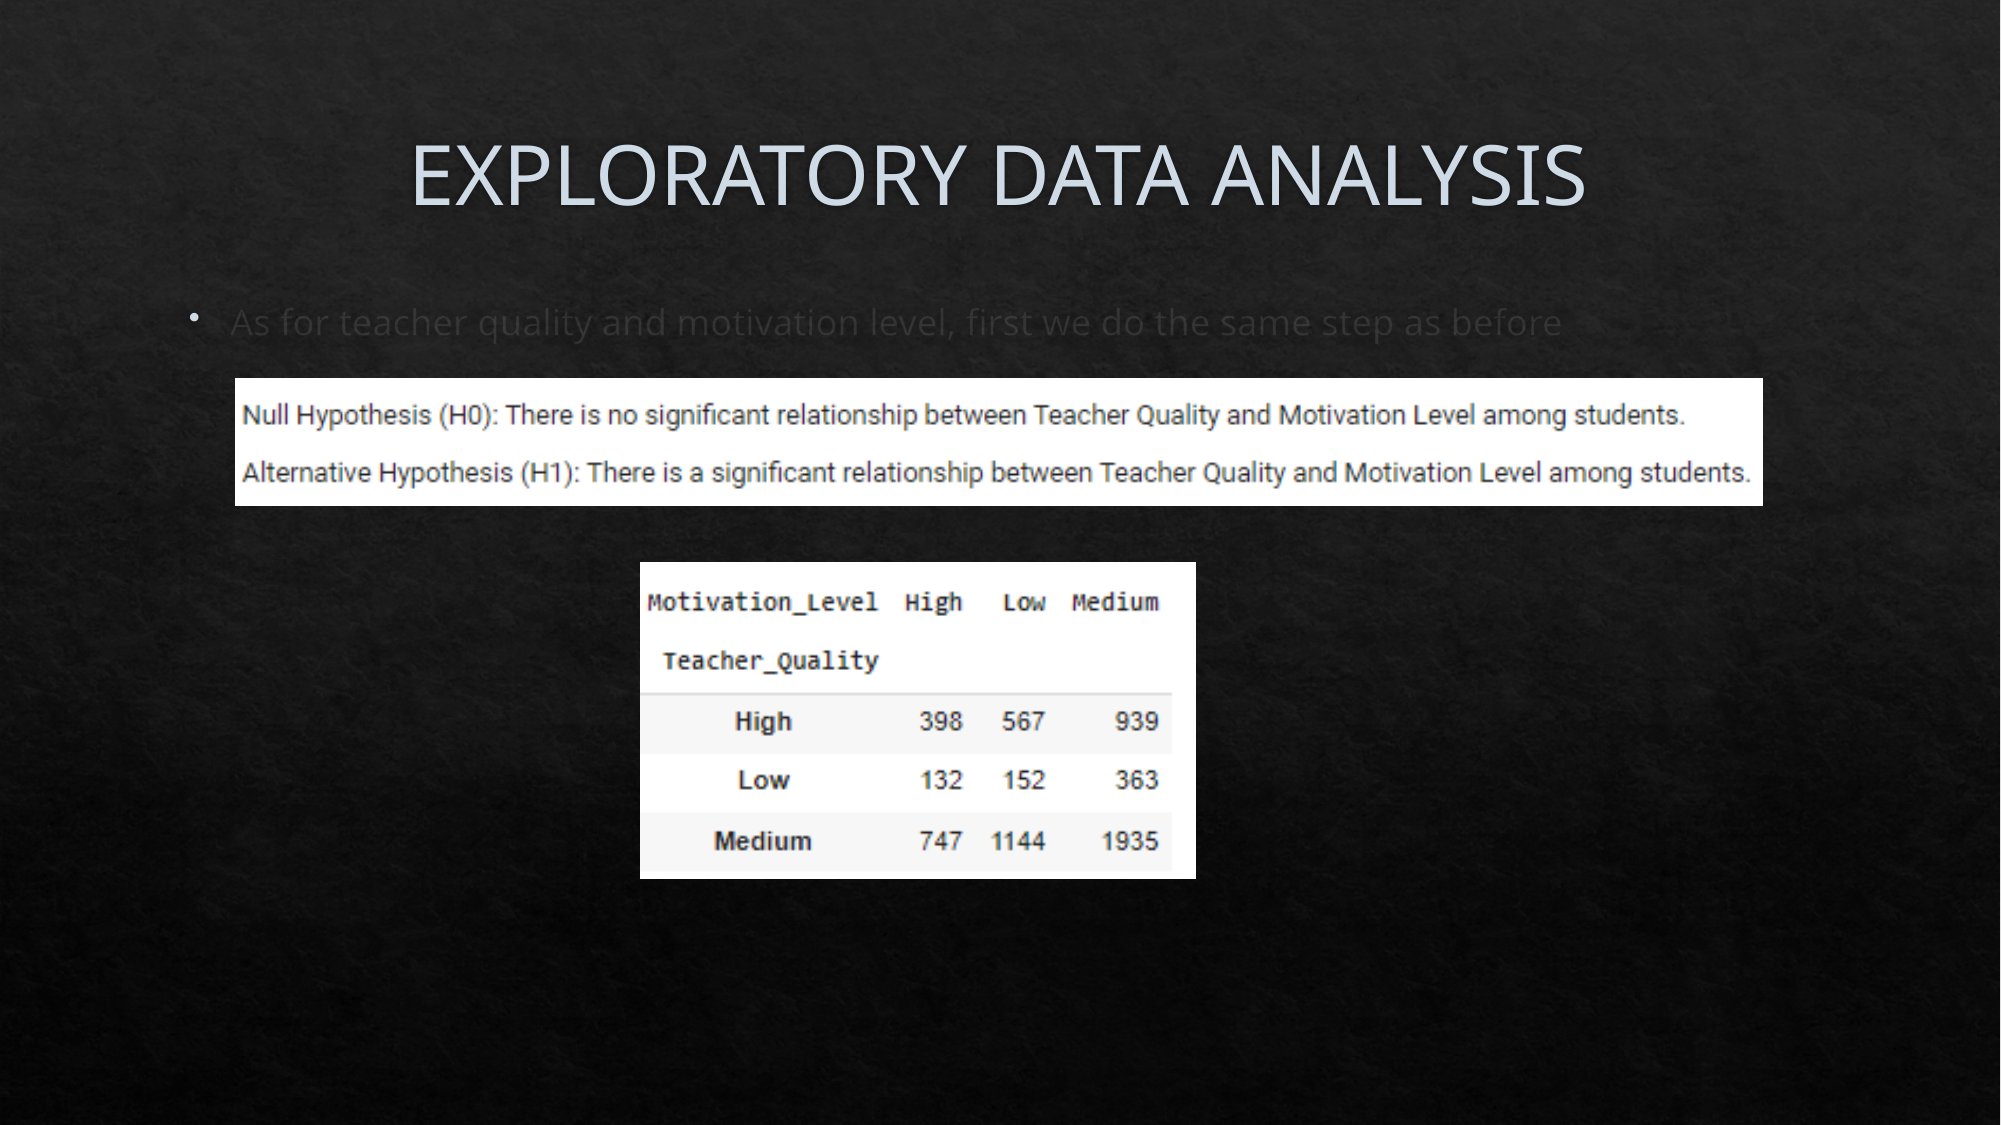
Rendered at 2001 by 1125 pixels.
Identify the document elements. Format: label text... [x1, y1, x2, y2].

picture [640, 562, 1196, 879]
list As for teacher quality and motivation level, first we do the same step as before [170, 287, 1830, 379]
title EXPLORATORY DATA ANALYSIS [149, 99, 1849, 257]
picture [235, 378, 1763, 507]
